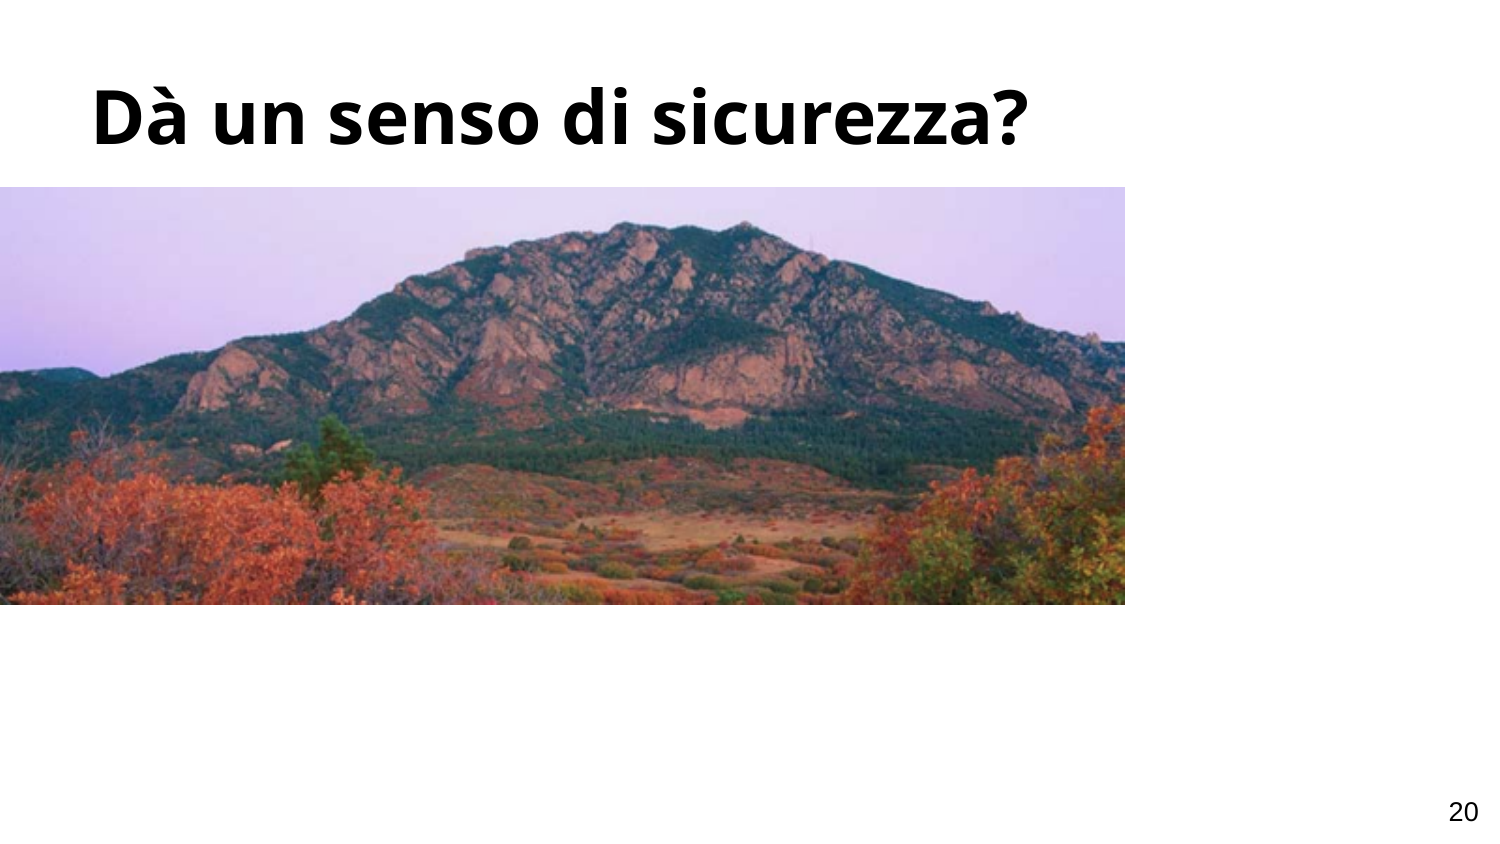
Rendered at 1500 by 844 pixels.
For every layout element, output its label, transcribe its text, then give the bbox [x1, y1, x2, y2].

picture [0, 187, 1126, 605]
title Dà un senso di sicurezza? [75, 33, 1425, 175]
slide_number ‹#› [1403, 779, 1494, 844]
